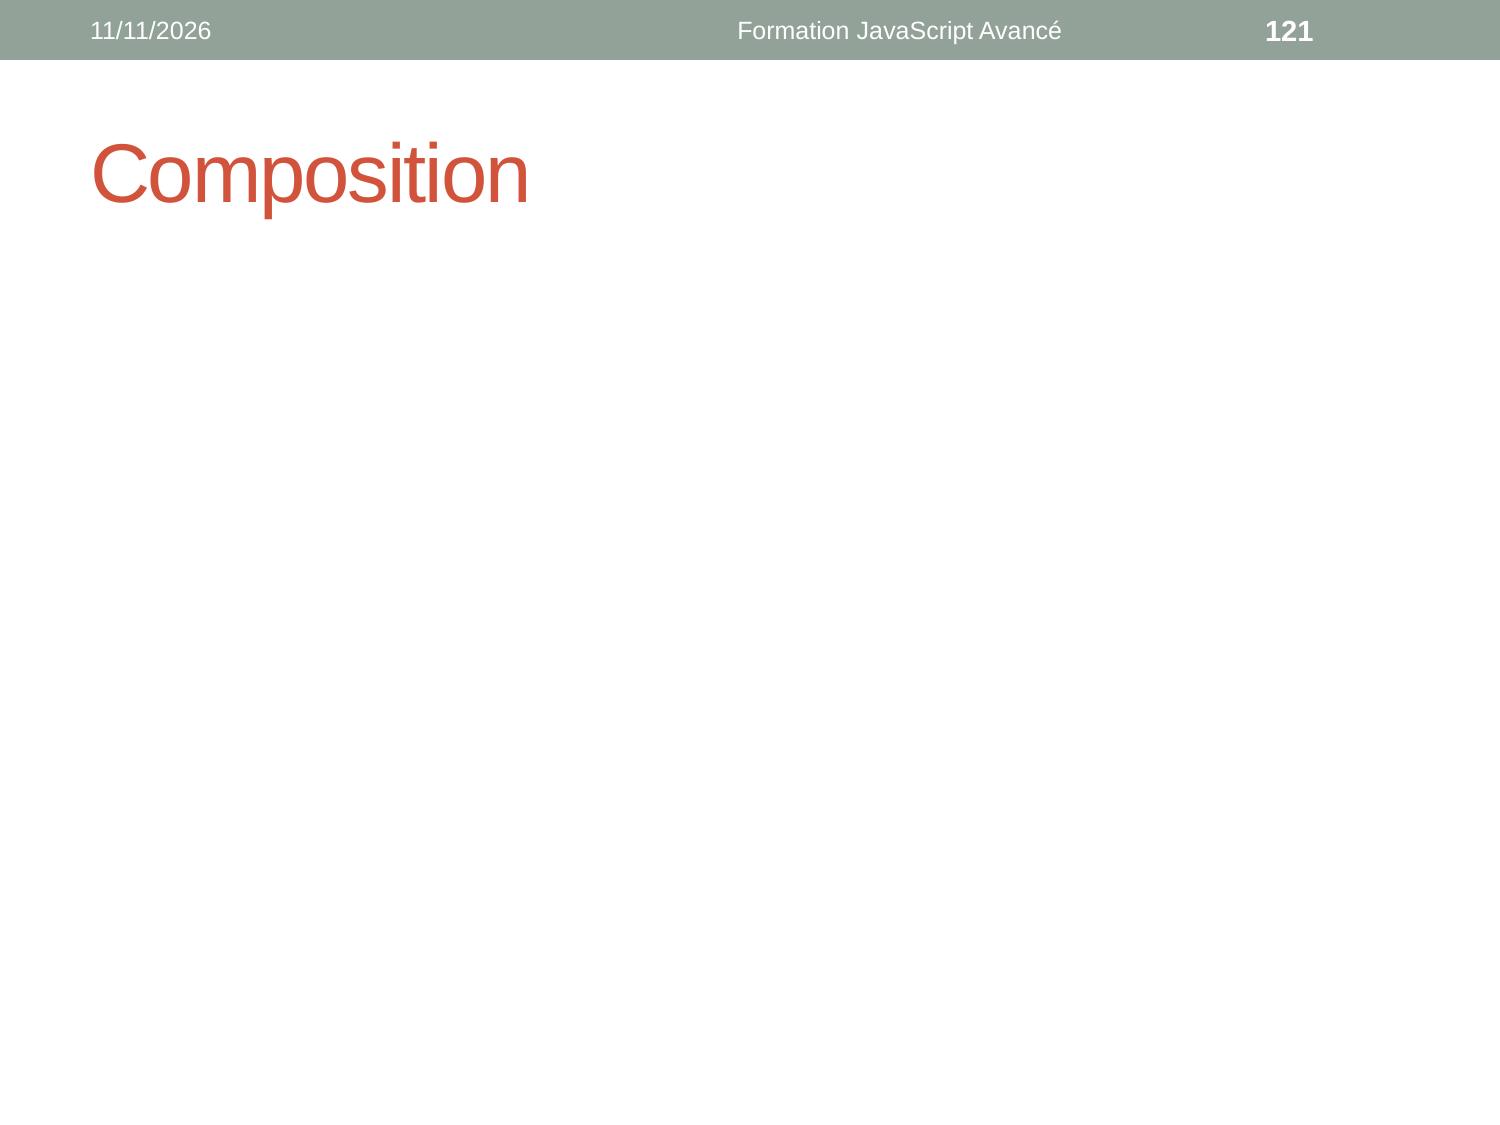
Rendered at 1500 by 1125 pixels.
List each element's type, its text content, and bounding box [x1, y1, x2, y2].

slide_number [75, 3, 550, 57]
slide_number 121 [1250, 3, 1425, 57]
title Composition [75, 87, 1425, 250]
footer Formation JavaScript Avancé [562, 3, 1238, 57]
